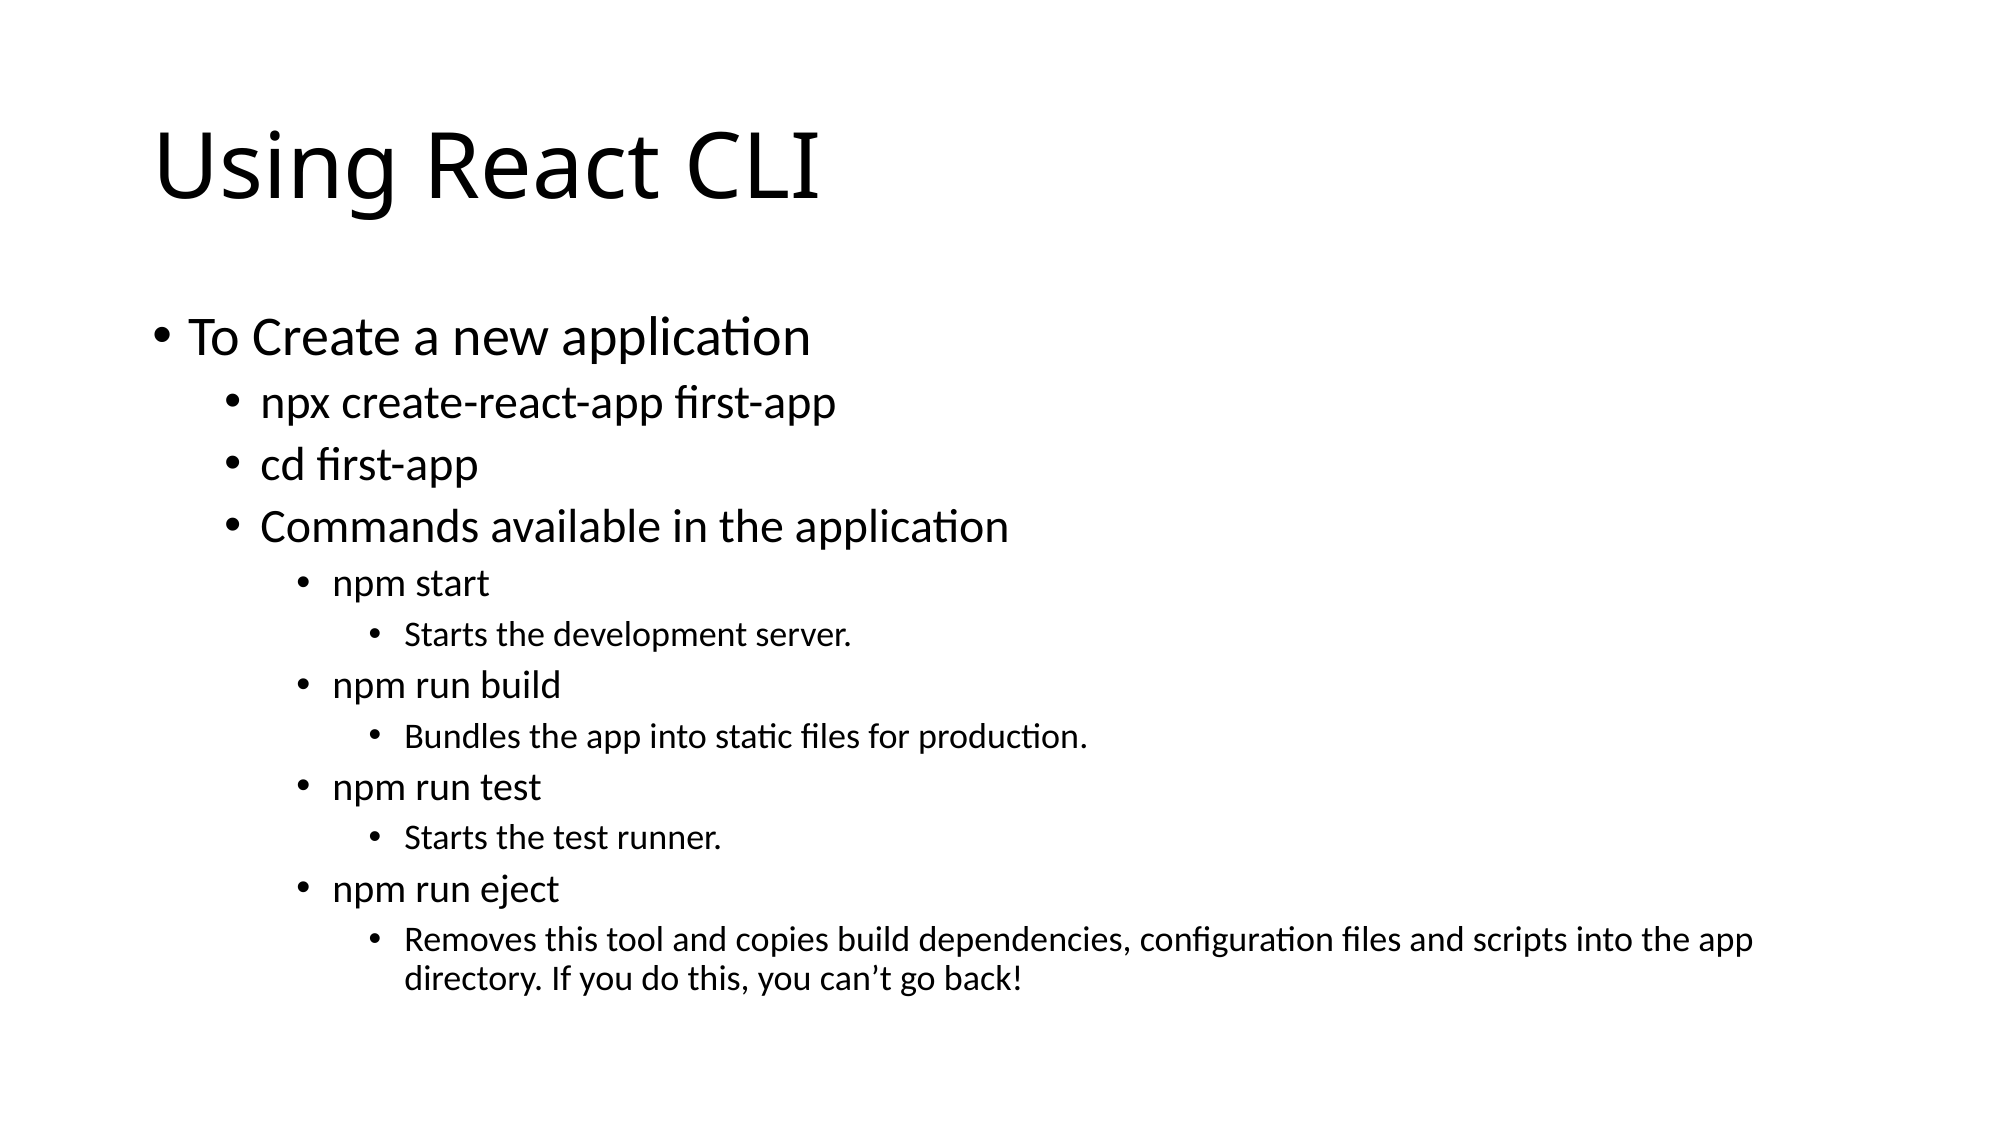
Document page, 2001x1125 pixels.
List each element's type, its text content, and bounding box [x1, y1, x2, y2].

list To Create a new application npx create-react-app first-app cd first-app Commands available in the application npm start Starts the development server. npm run build Bundles the app into static files for production. npm run test Starts the test runner. npm run eject Removes this tool and copies build dependencies, configuration files and scripts into the app directory. If you do this, you can’t go back! [137, 299, 1863, 1014]
title Using React CLI [137, 59, 1863, 278]
